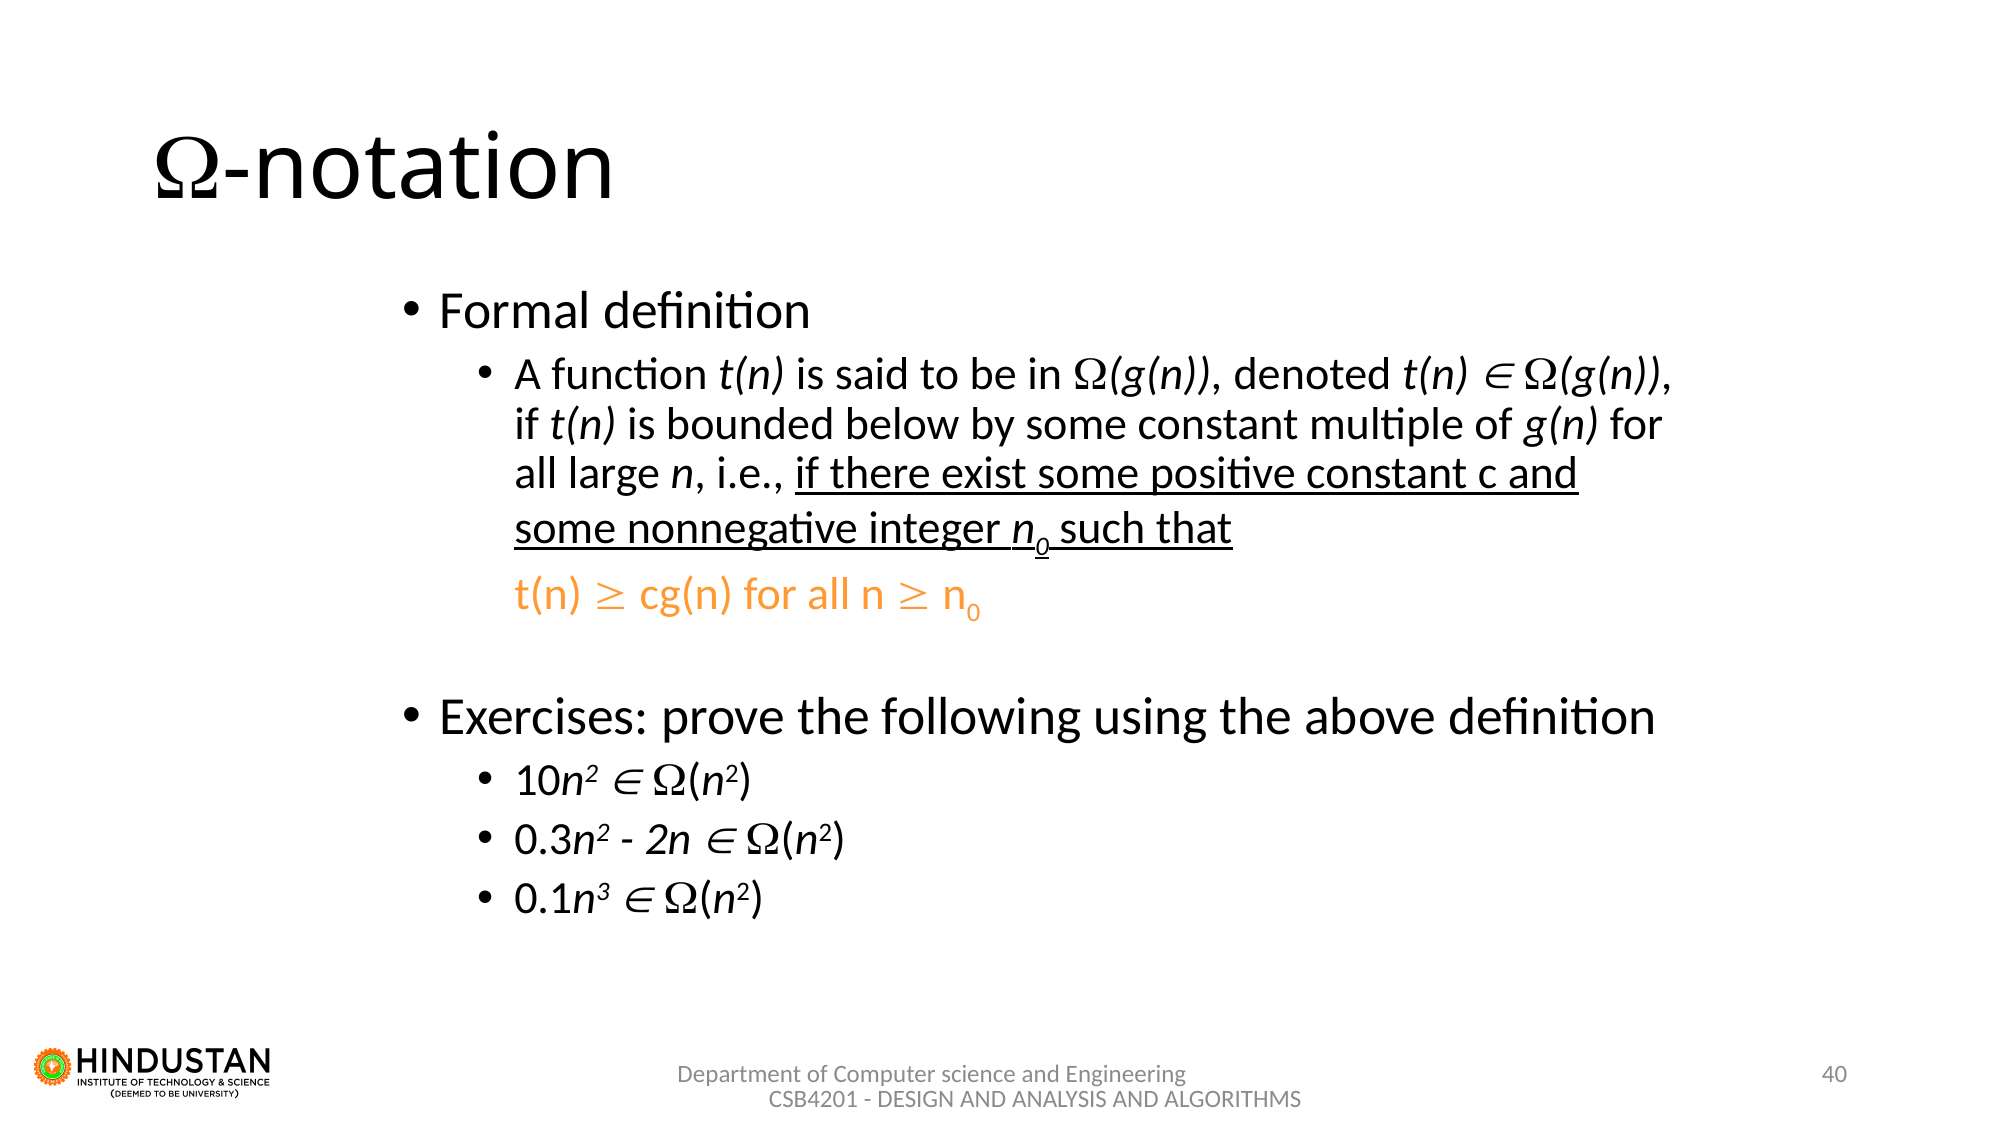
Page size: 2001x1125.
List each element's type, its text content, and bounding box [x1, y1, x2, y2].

title -notation [137, 59, 1863, 278]
picture [31, 1043, 272, 1103]
slide_number 40 [1412, 1042, 1863, 1103]
footer Department of Computer science and Engineering CSB4201 - DESIGN AND ANALYSIS AND ALGORITHMS [662, 1042, 1338, 1103]
list Formal definition A function t(n) is said to be in (g(n)), denoted t(n)  (g(n)), if t(n) is bounded below by some constant multiple of g(n) for all large n, i.e., if there exist some positive constant c and some nonnegative integer n0 such that t(n)  cg(n) for all n  n0 Exercises: prove the following using the above definition 10n2  (n2) 0.3n2 - 2n  (n2) 0.1n3  (n2) [387, 275, 1694, 944]
